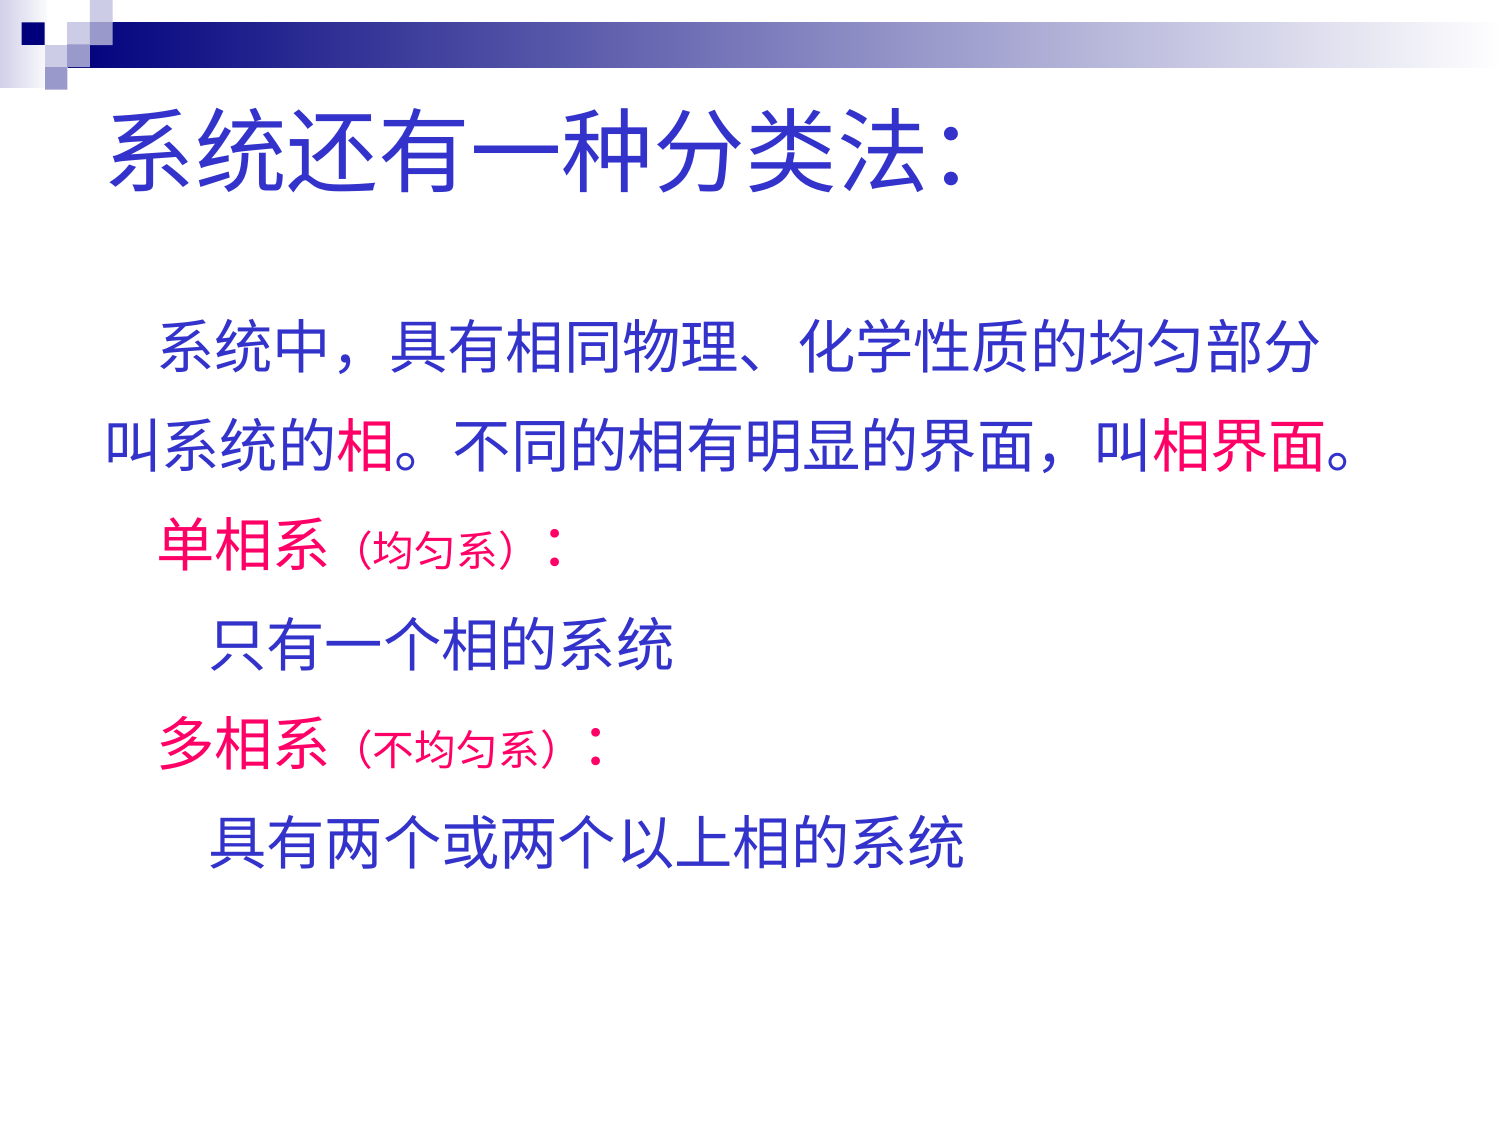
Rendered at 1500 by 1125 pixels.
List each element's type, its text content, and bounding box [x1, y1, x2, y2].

list 系统中，具有相同物理、化学性质的均匀部分 叫系统的相。不同的相有明显的界面，叫相界面。 单相系（均匀系）： 只有一个相的系统 多相系（不均匀系）： 具有两个或两个以上相的系统 [88, 302, 1412, 965]
title 系统还有一种分类法： [88, 54, 1367, 243]
